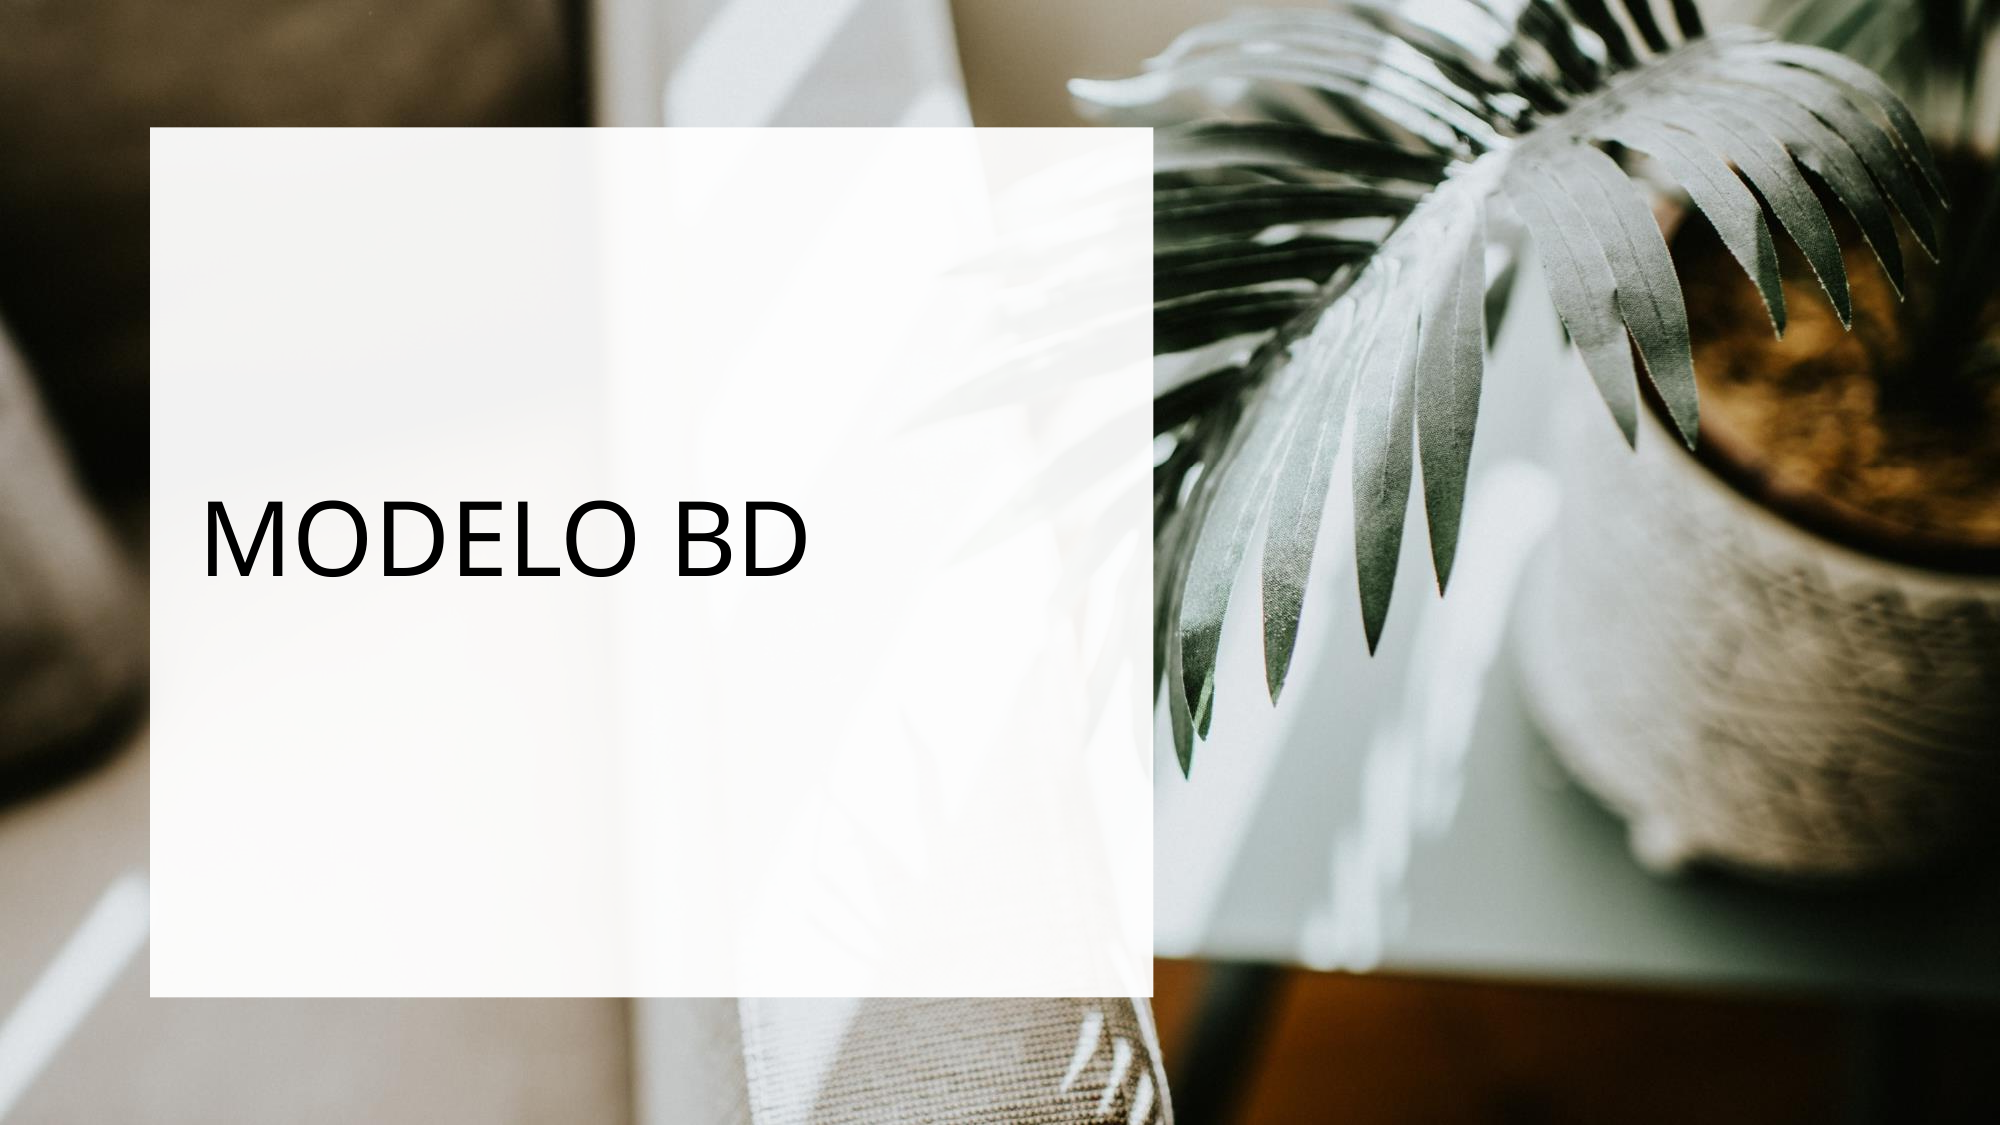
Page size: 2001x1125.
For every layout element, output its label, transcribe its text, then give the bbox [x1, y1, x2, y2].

title MODELO BD [190, 139, 1074, 607]
picture [0, 0, 2000, 1125]
